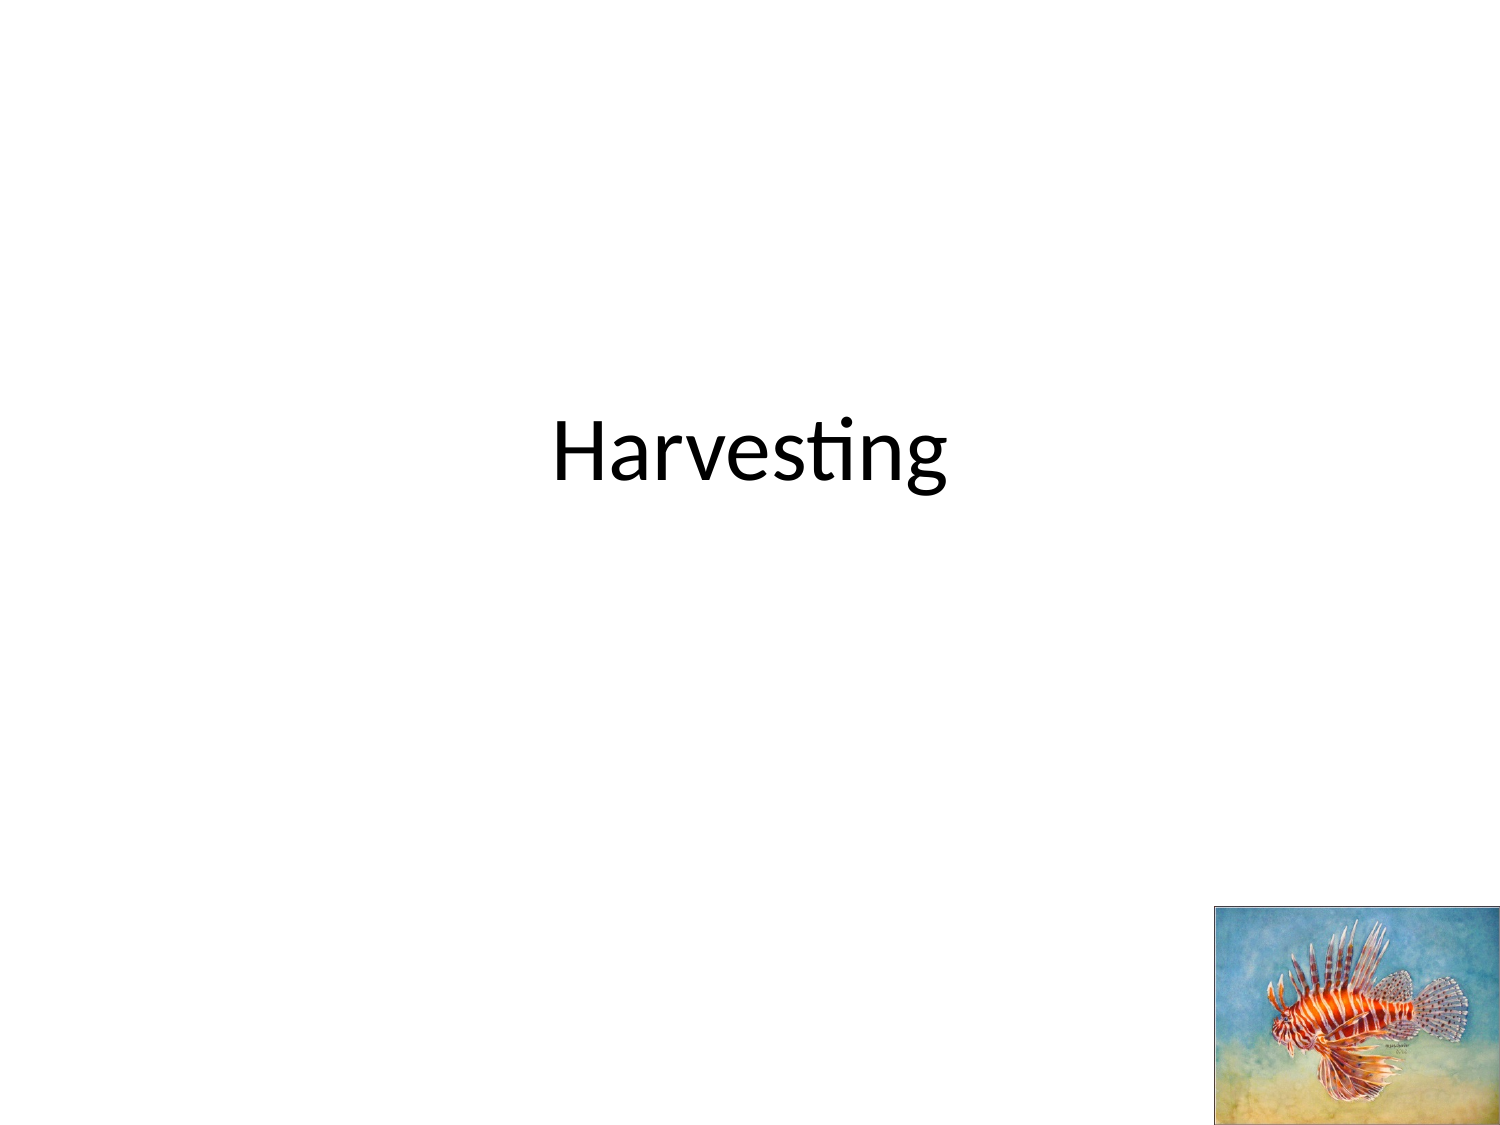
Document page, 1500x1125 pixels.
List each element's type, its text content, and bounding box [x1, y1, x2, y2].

title Harvesting [75, 350, 1425, 538]
picture [1214, 905, 1500, 1125]
